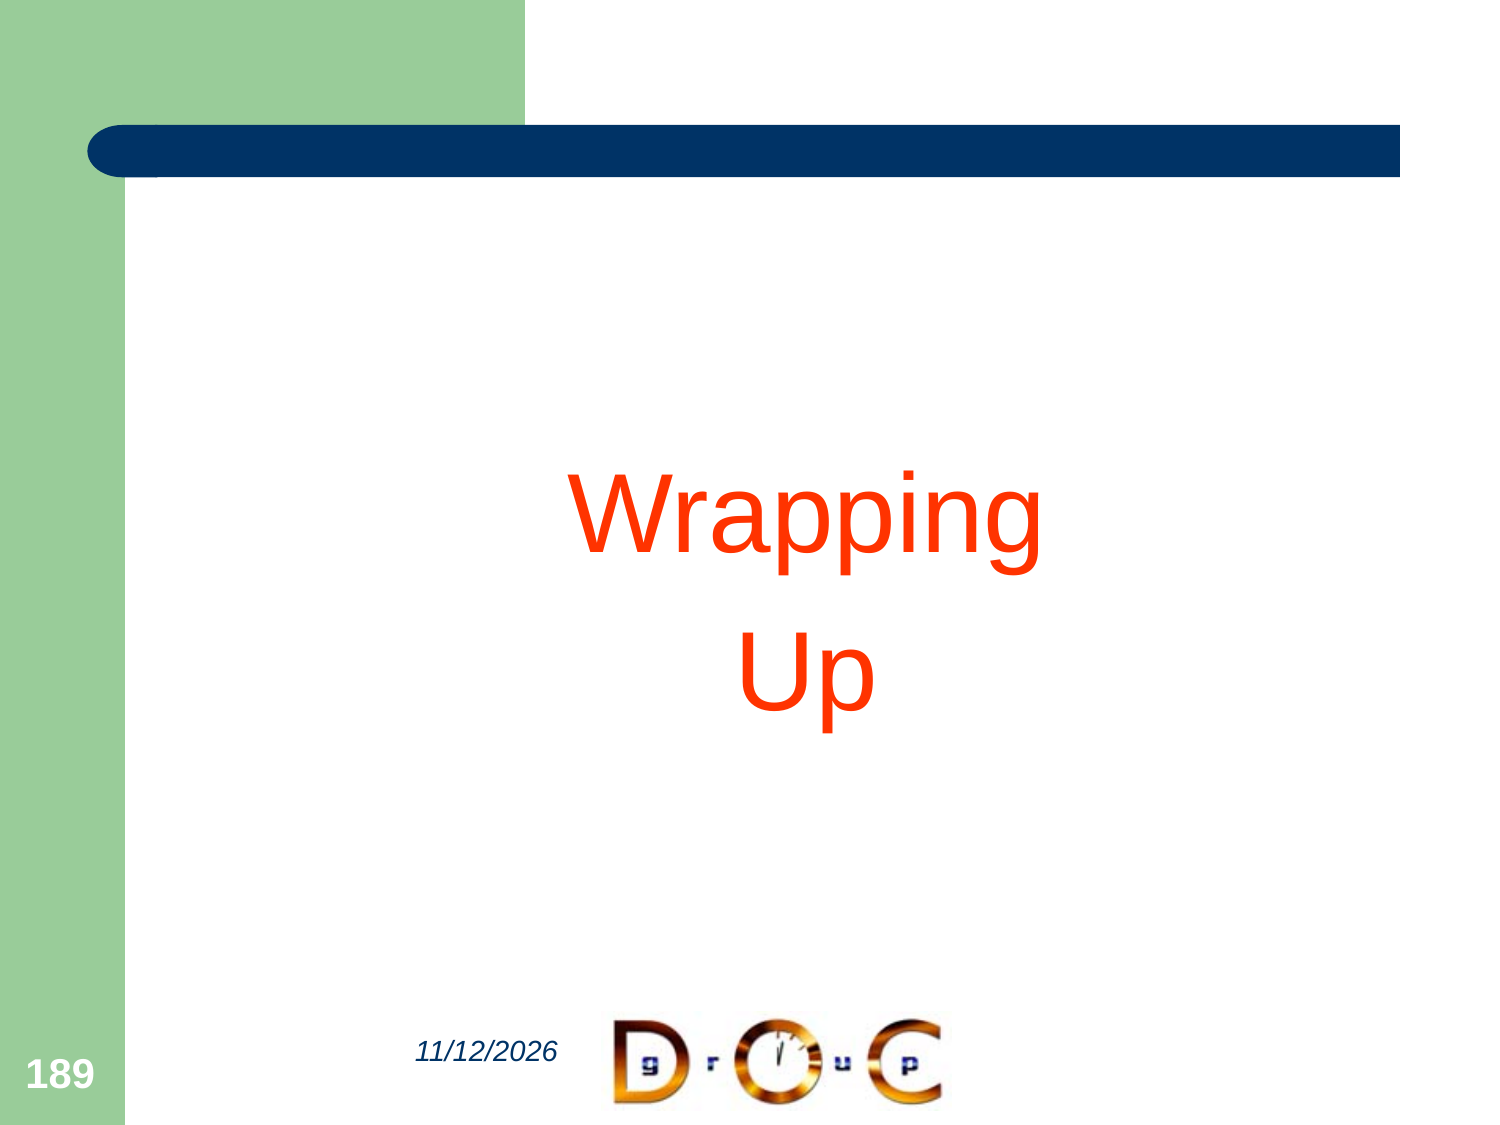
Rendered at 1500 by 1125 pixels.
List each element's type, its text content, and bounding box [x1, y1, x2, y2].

slide_number 189 [2, 1023, 118, 1105]
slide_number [399, 1025, 750, 1103]
list Wrapping Up [214, 174, 1399, 999]
picture [601, 1011, 952, 1111]
